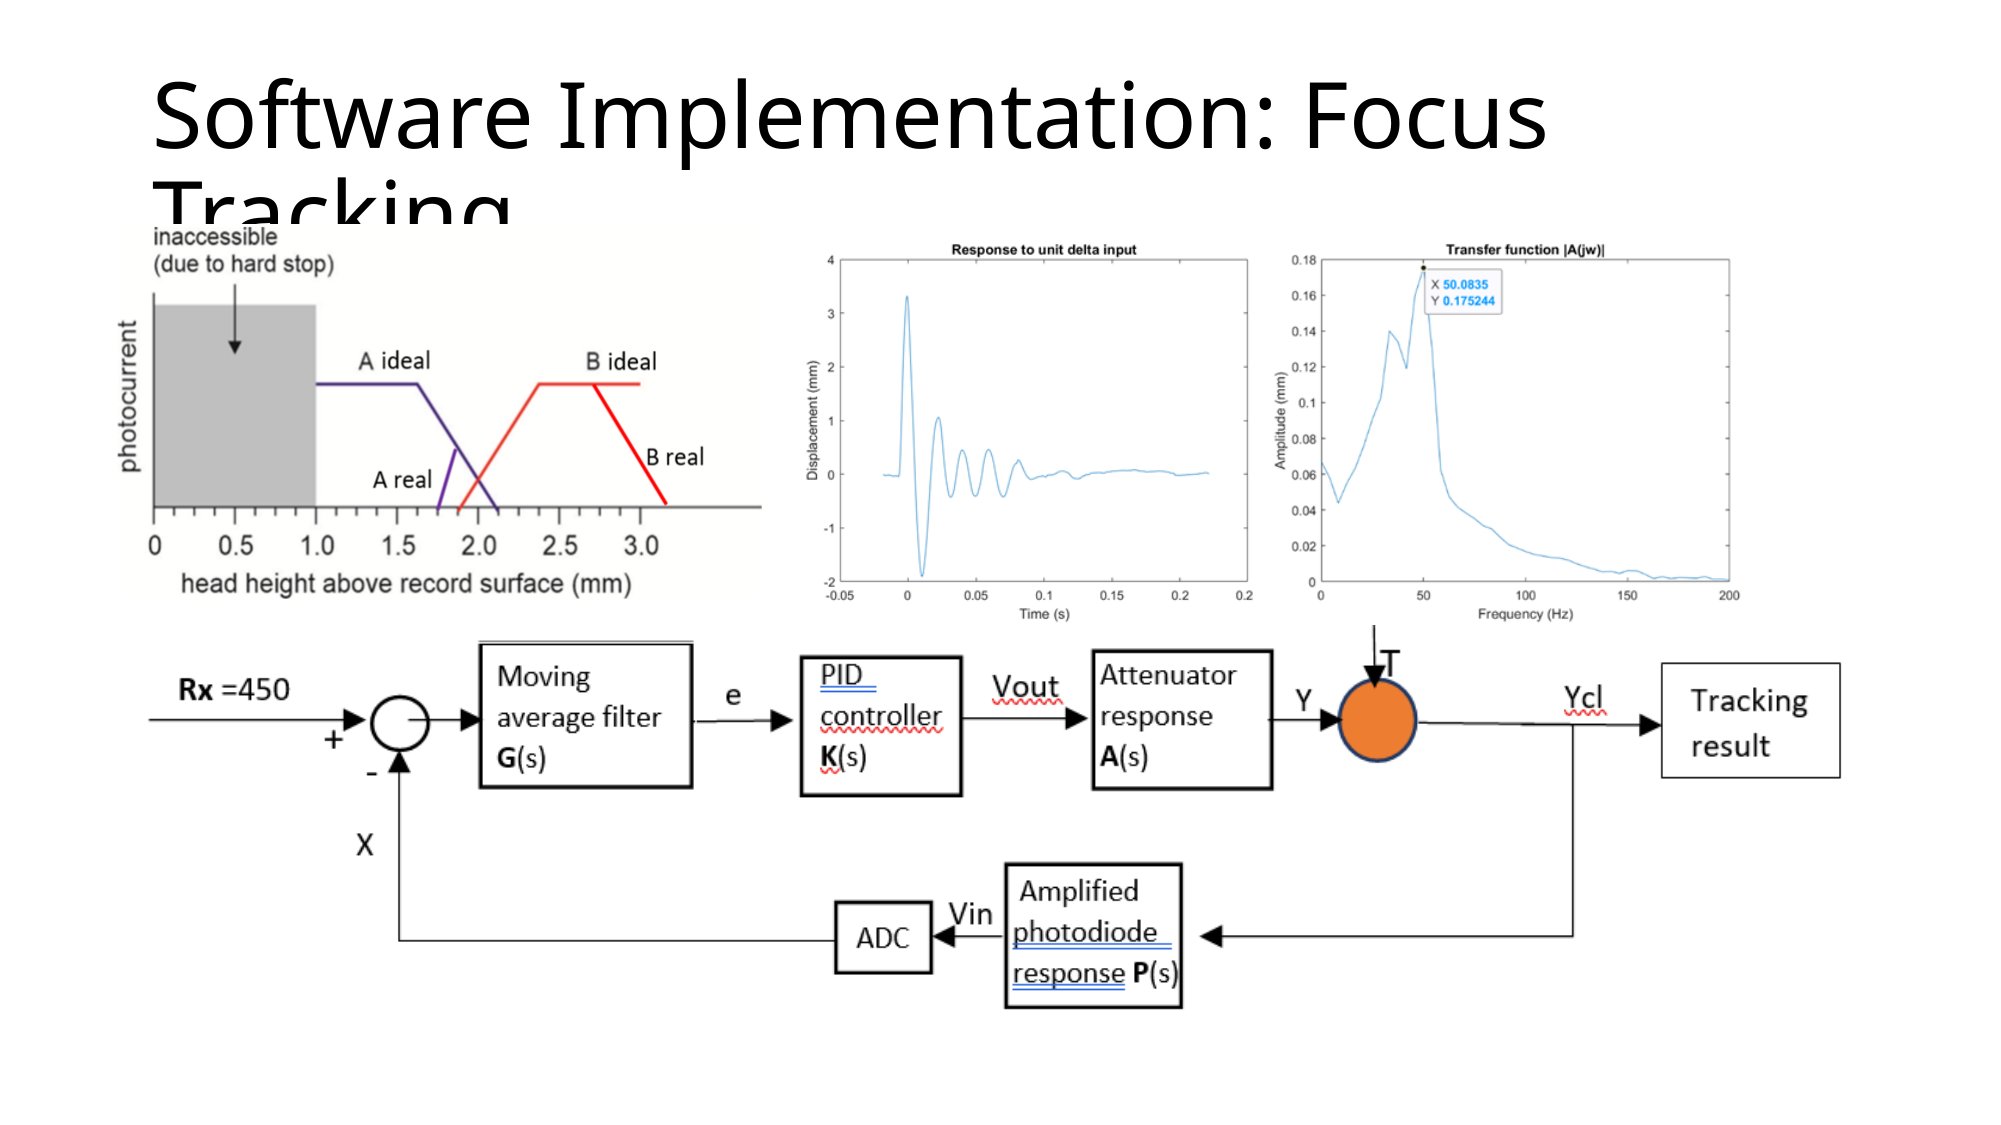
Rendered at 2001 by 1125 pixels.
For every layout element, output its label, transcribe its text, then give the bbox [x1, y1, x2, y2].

title Software Implementation: Focus Tracking [137, 59, 1863, 278]
picture [98, 224, 1863, 1036]
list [772, 230, 1253, 625]
